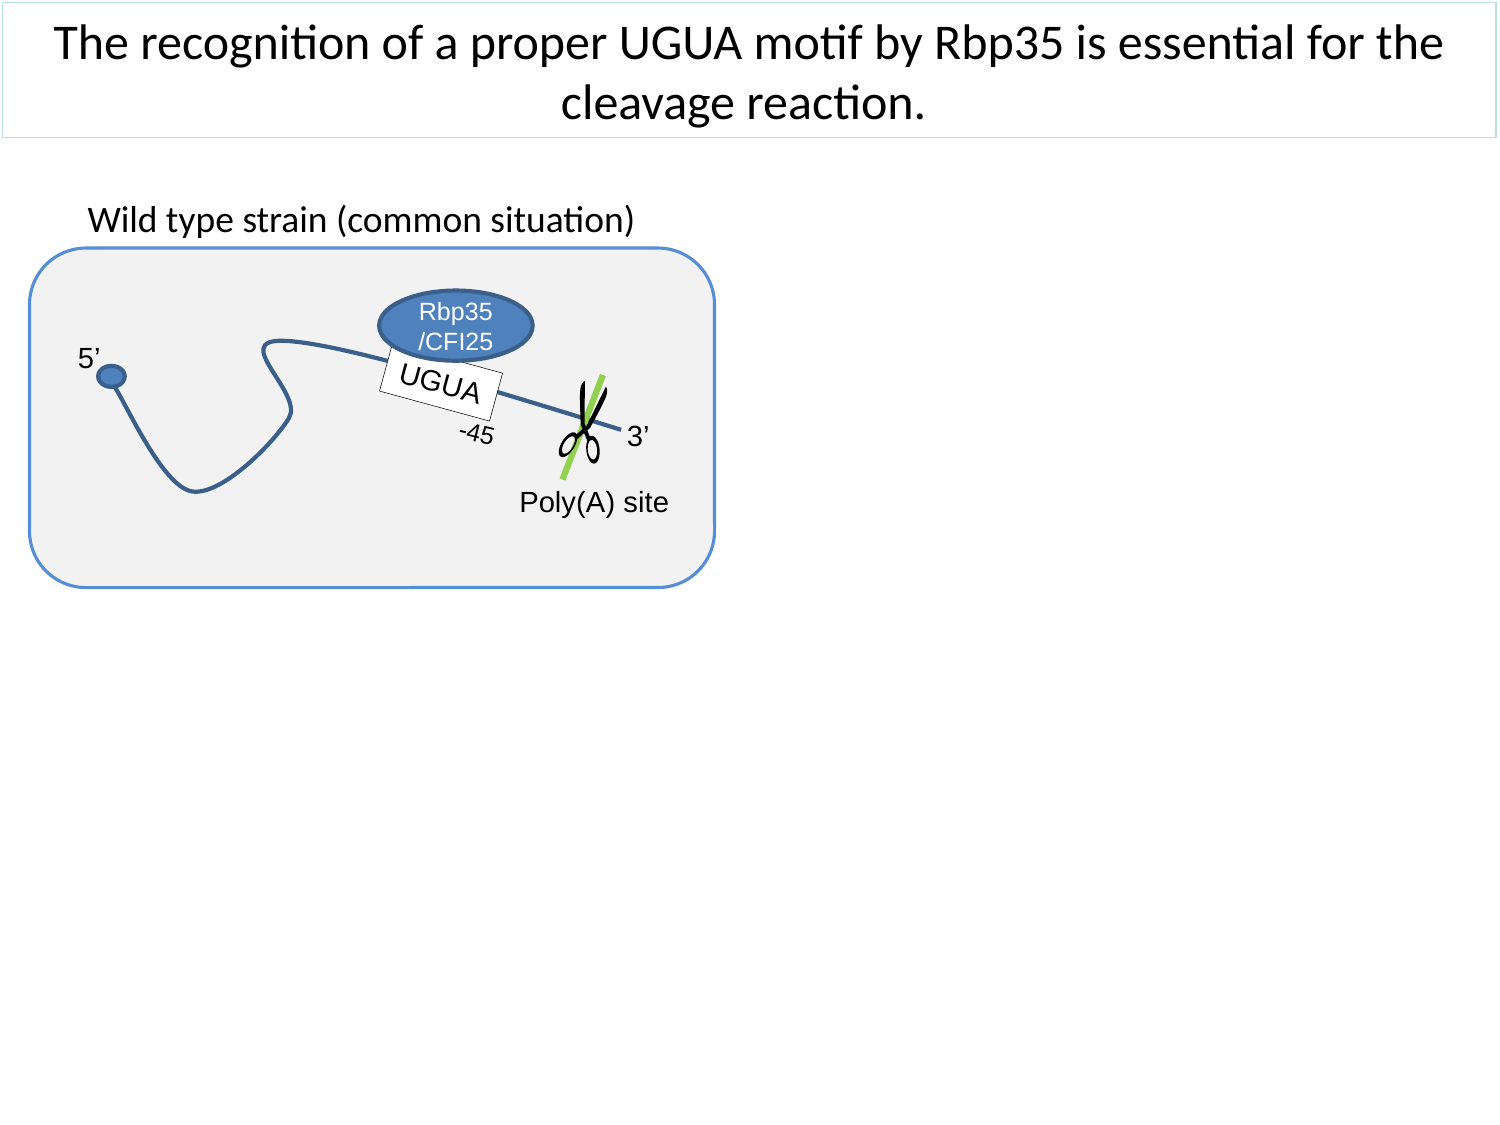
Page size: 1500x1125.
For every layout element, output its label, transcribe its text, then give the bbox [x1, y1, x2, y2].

picture [547, 384, 621, 466]
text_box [562, 374, 604, 382]
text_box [562, 474, 604, 480]
text_box The recognition of a proper UGUA motif by Rbp35 is essential for the cleavage reaction. [2, 2, 1496, 138]
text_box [62, 290, 685, 528]
text_box [27, 245, 717, 590]
text_box Wild type strain (common situation) [72, 187, 651, 248]
